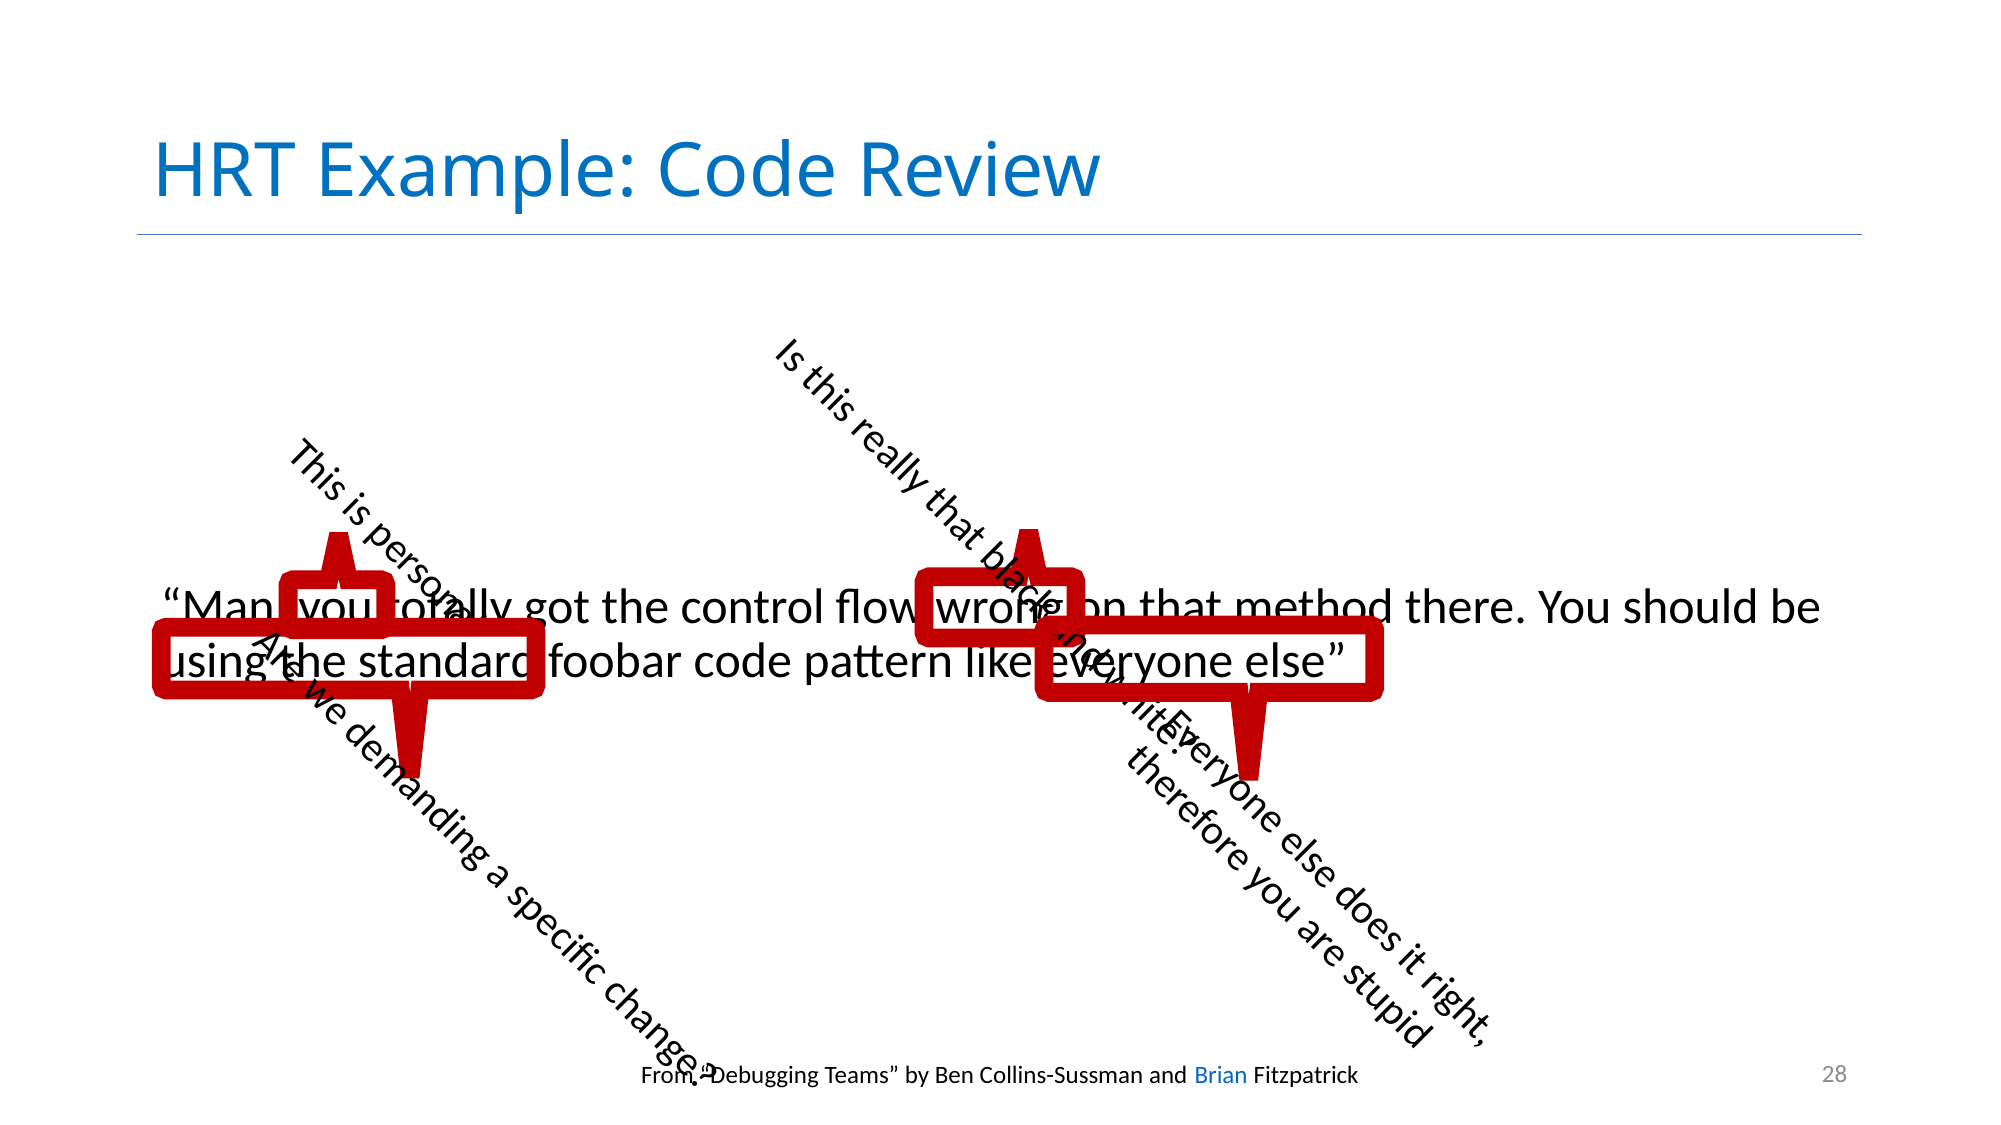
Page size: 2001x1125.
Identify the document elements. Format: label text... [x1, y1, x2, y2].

text_box “Man, you totally got the control flow wrong on that method there. You should be using the standard foobar code pattern like everyone else” [156, 576, 281, 620]
title HRT Example: Code Review [137, 3, 1863, 221]
text_box From “Debugging Teams” by Ben Collins-Sussman and Brian Fitzpatrick [636, 1053, 1363, 1093]
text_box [288, 483, 442, 627]
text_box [924, 495, 1076, 638]
slide_number 28 [1412, 1042, 1863, 1103]
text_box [1043, 625, 1375, 946]
text_box “Man, you totally got the control flow wrong on that method there. You should be using the standard foobar code pattern like everyone else” [442, 576, 1035, 693]
text_box “Man, you totally got the control flow wrong on that method there. You should be using the standard foobar code pattern like everyone else” [1085, 576, 1844, 693]
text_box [161, 627, 541, 910]
